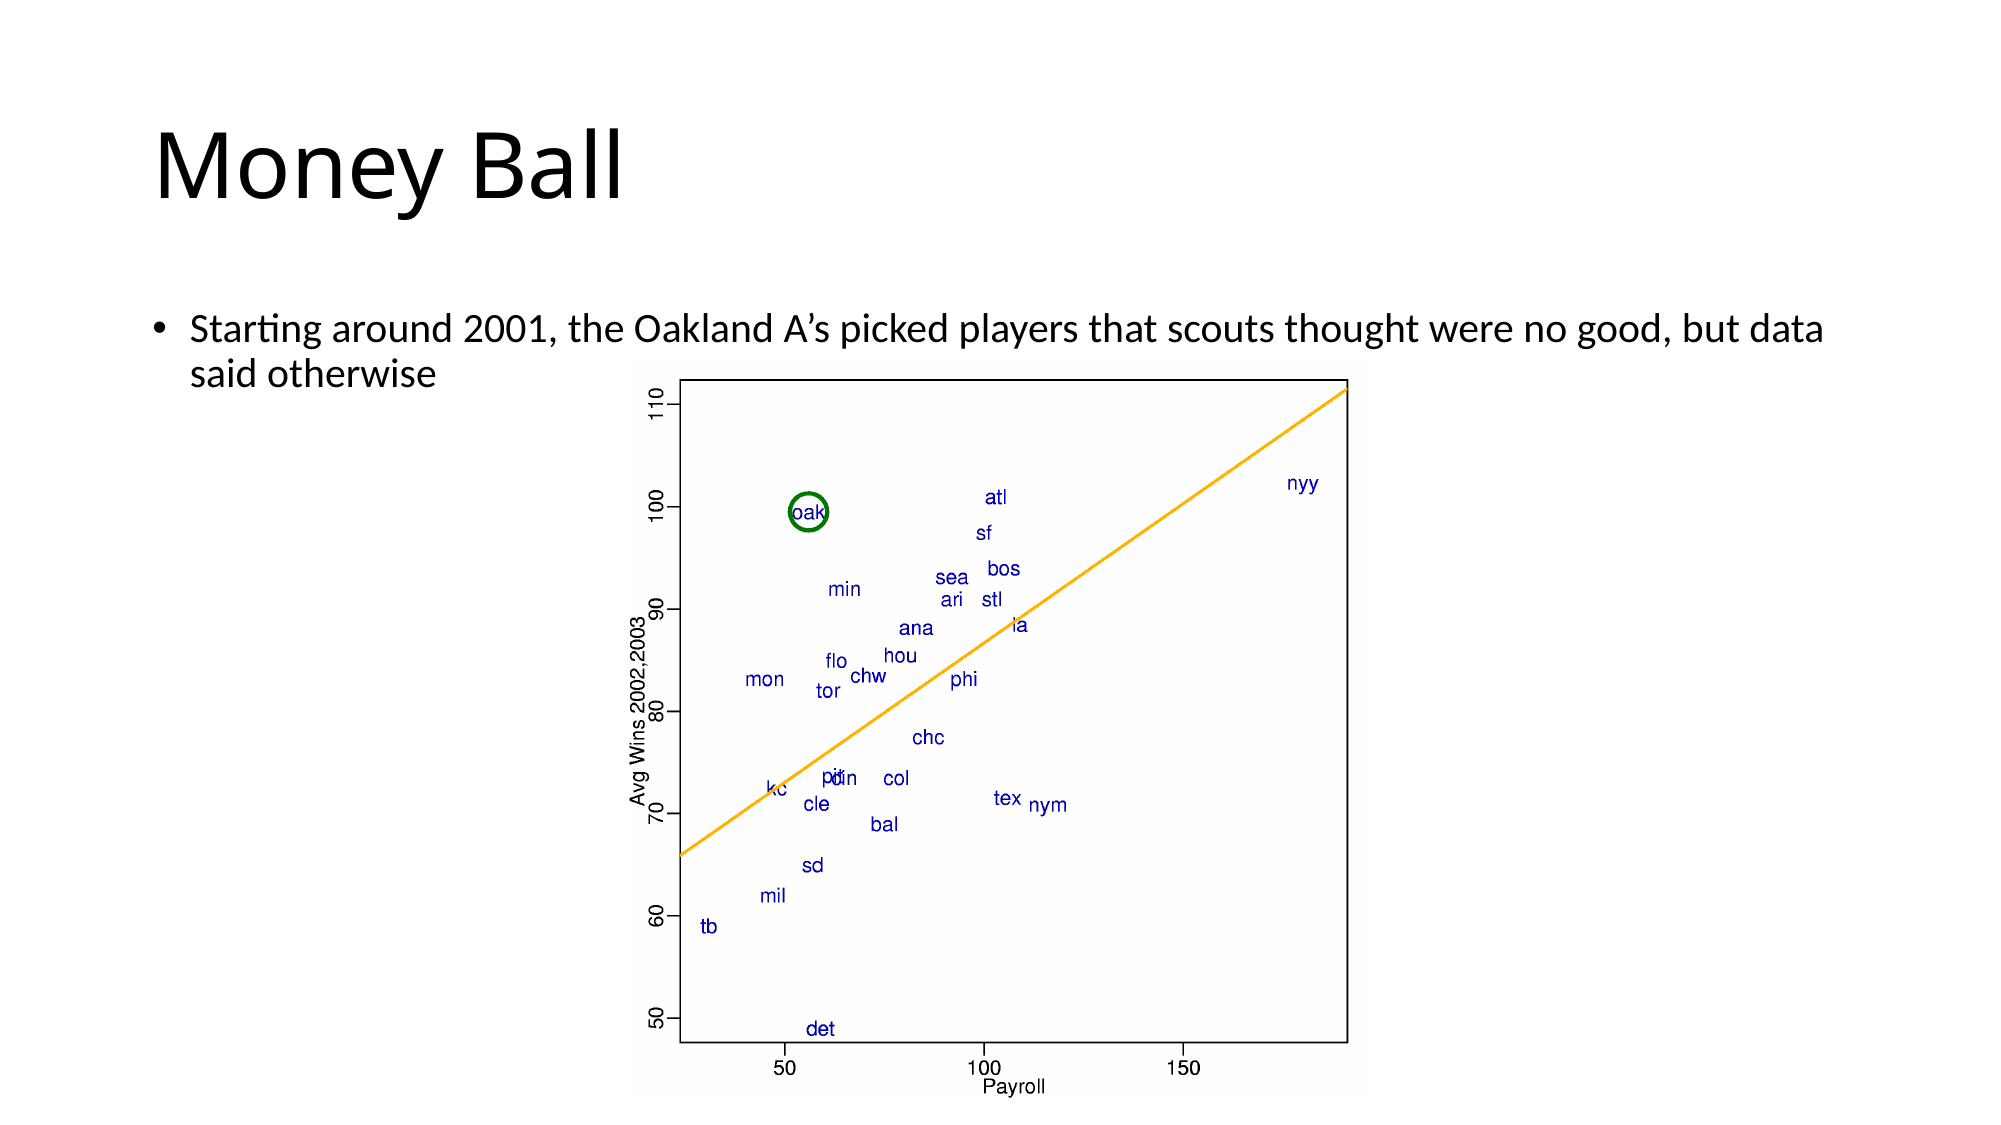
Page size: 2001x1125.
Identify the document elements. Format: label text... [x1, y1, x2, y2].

title Money Ball [137, 59, 1863, 278]
list Starting around 2001, the Oakland A’s picked players that scouts thought were no good, but data said otherwise [137, 299, 1863, 1014]
picture [324, 355, 1675, 1098]
